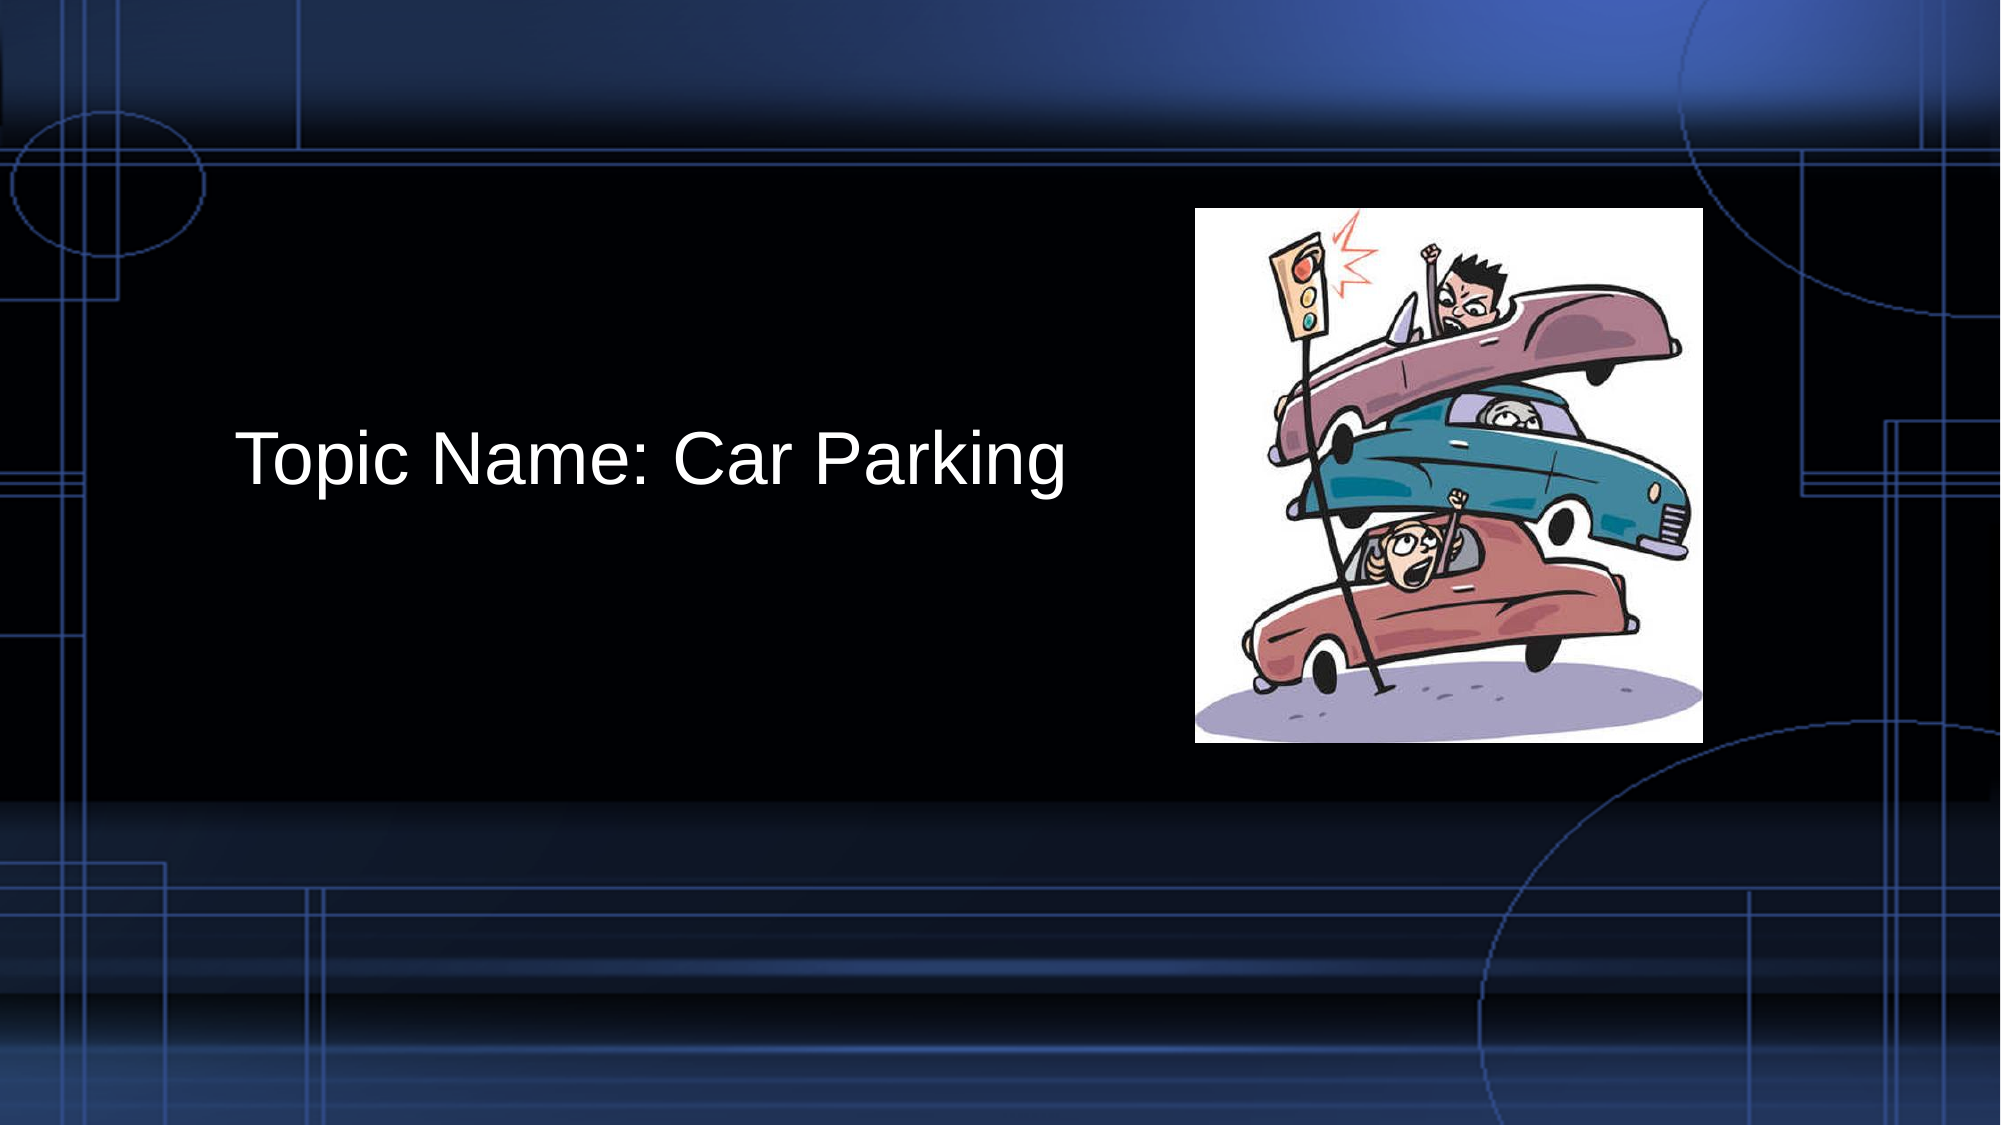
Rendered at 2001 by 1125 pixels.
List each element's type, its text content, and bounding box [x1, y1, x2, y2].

picture [0, 0, 2001, 1125]
text_box Topic Name: Car Parking [219, 402, 1099, 507]
